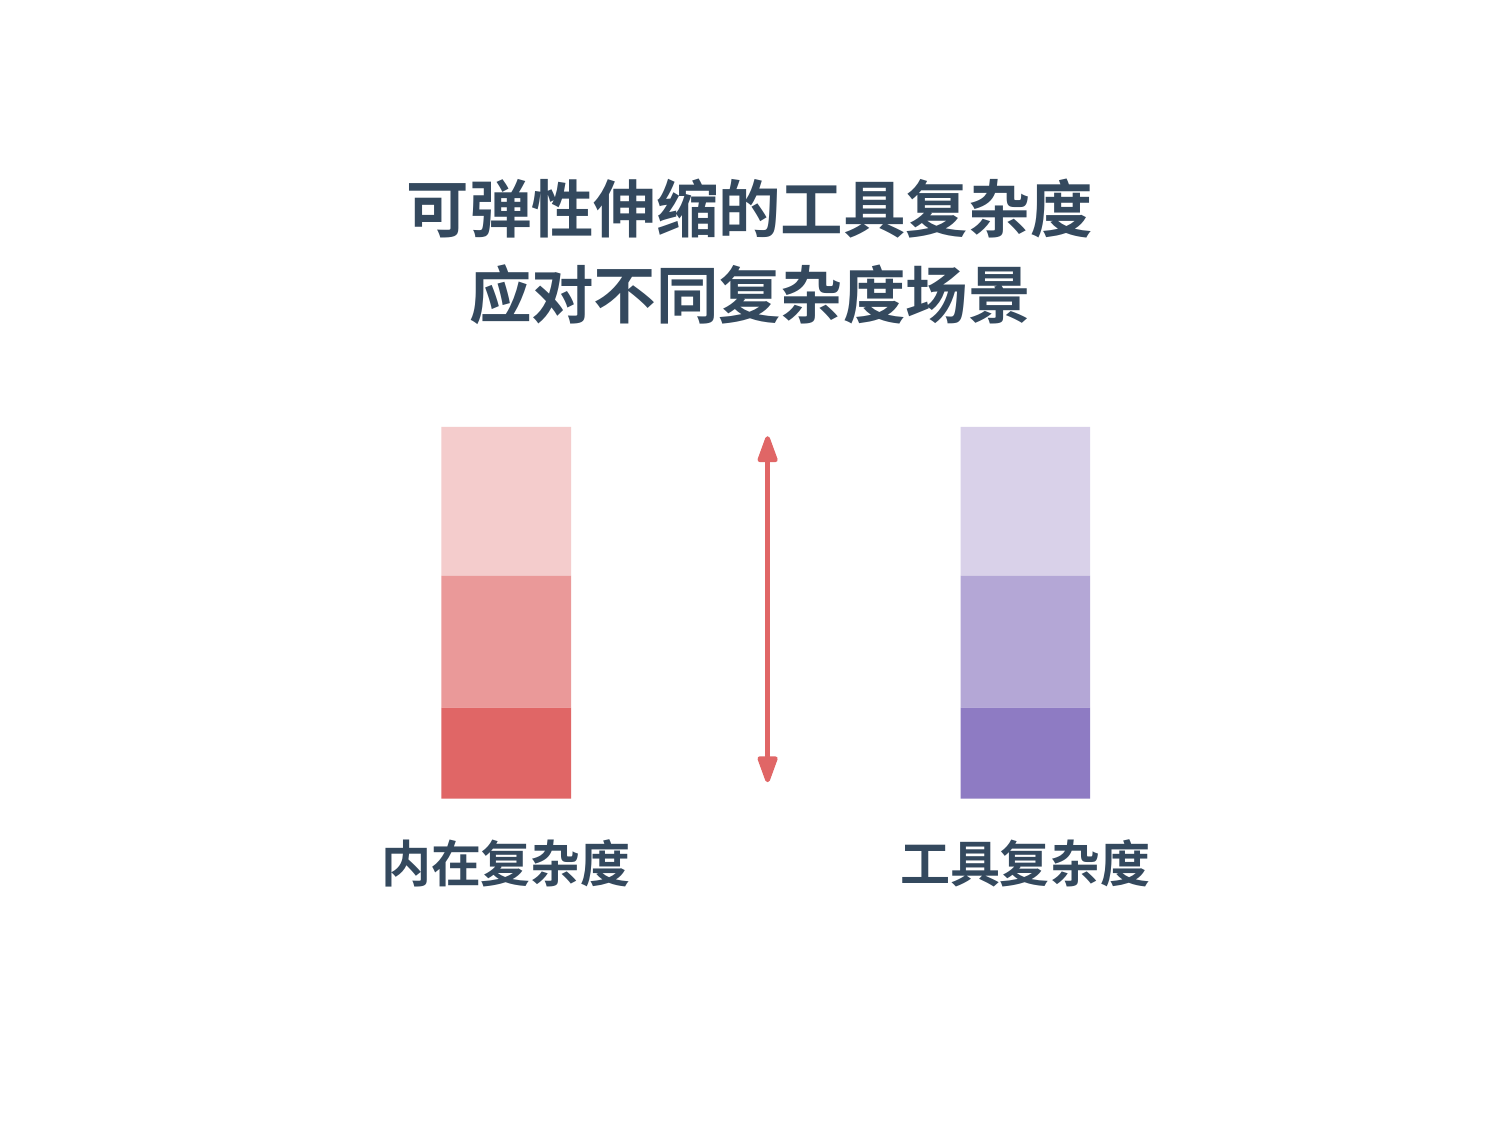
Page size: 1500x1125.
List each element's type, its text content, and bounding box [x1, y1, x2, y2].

text_box [960, 707, 1091, 799]
text_box 内在复杂度 [379, 830, 634, 893]
text_box [759, 758, 776, 780]
text_box 工具复杂度 [898, 830, 1153, 893]
text_box [441, 707, 572, 799]
text_box [960, 575, 1091, 707]
text_box [960, 426, 1091, 575]
text_box [441, 426, 572, 575]
title 可弹性伸缩的工具复杂度 应对不同复杂度场景 [404, 156, 1096, 358]
text_box [441, 575, 572, 707]
text_box [759, 438, 776, 460]
